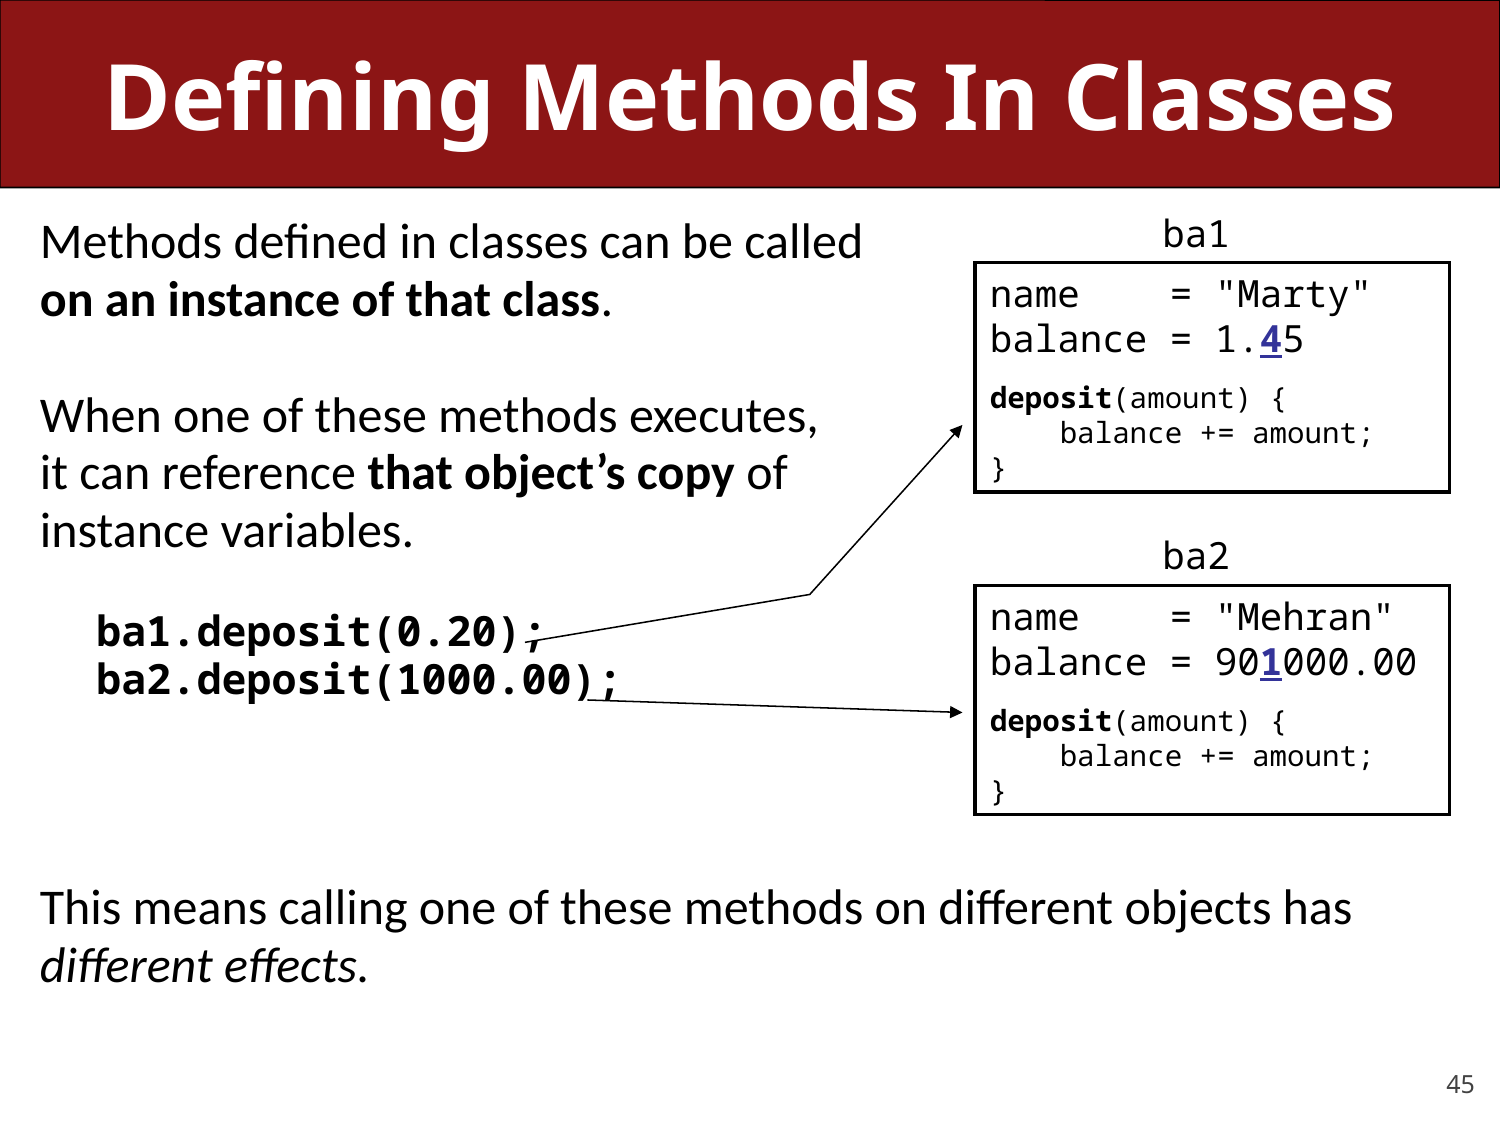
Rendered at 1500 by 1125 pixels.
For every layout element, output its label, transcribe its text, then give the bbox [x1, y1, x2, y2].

text_box name = "Marty" balance = 1.45 deposit(amount) { balance += amount; } [975, 262, 1450, 492]
text_box name = "Mehran" balance = 901000.00 deposit(amount) { balance += amount; } [975, 585, 1450, 815]
text_box [587, 699, 963, 719]
text_box ba1 [1147, 202, 1245, 262]
list Methods defined in classes can be called on an instance of that class. When one of these methods executes, it can reference that object’s copy of instance variables. ba1.deposit(0.20); ba2.deposit(1000.00); This means calling one of these methods on different objects has different effects. [24, 212, 1475, 1063]
text_box ba2 [1147, 524, 1245, 585]
title Defining Methods In Classes [75, 0, 1425, 188]
text_box [524, 424, 963, 643]
